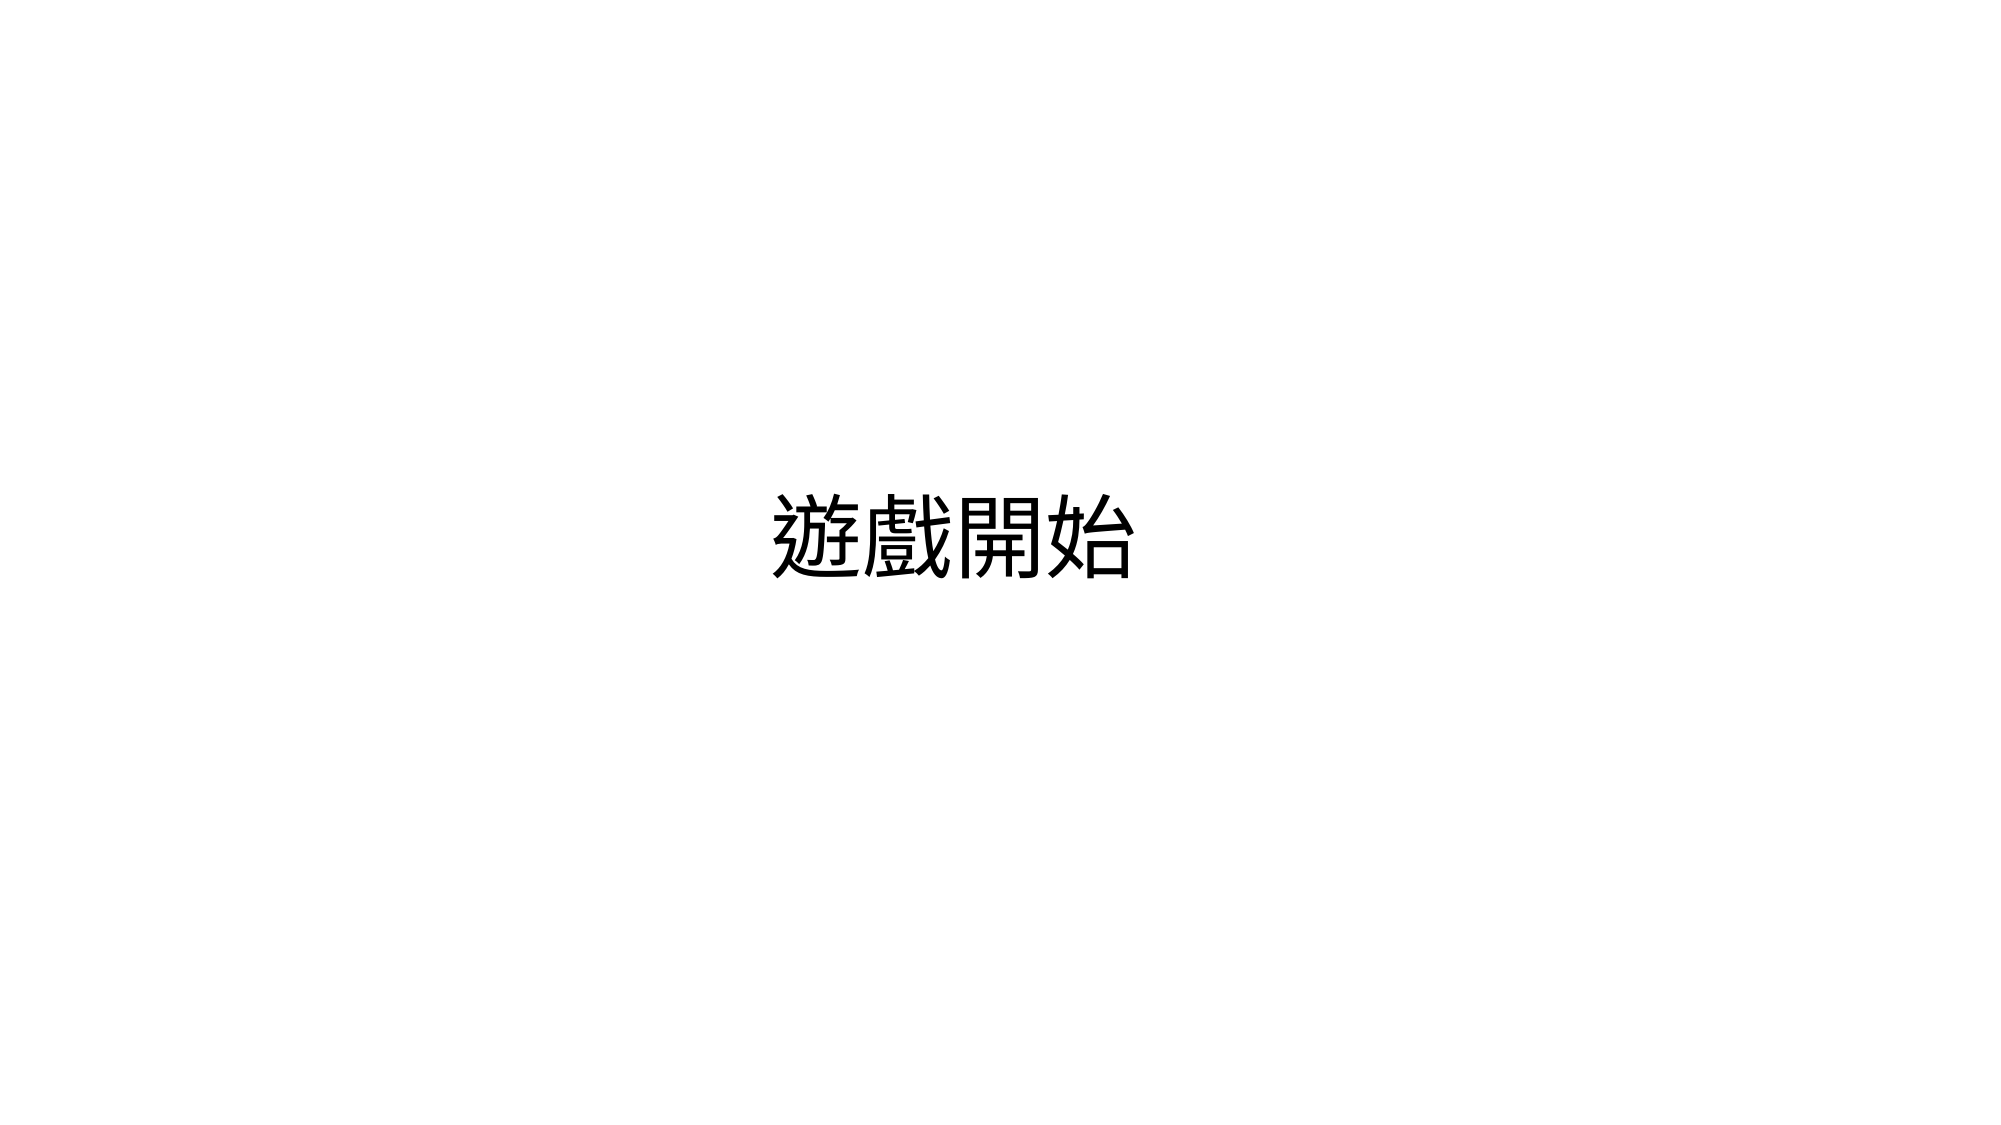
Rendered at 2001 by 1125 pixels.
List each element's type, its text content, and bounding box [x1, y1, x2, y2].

title 遊戲開始 [744, 432, 1165, 651]
